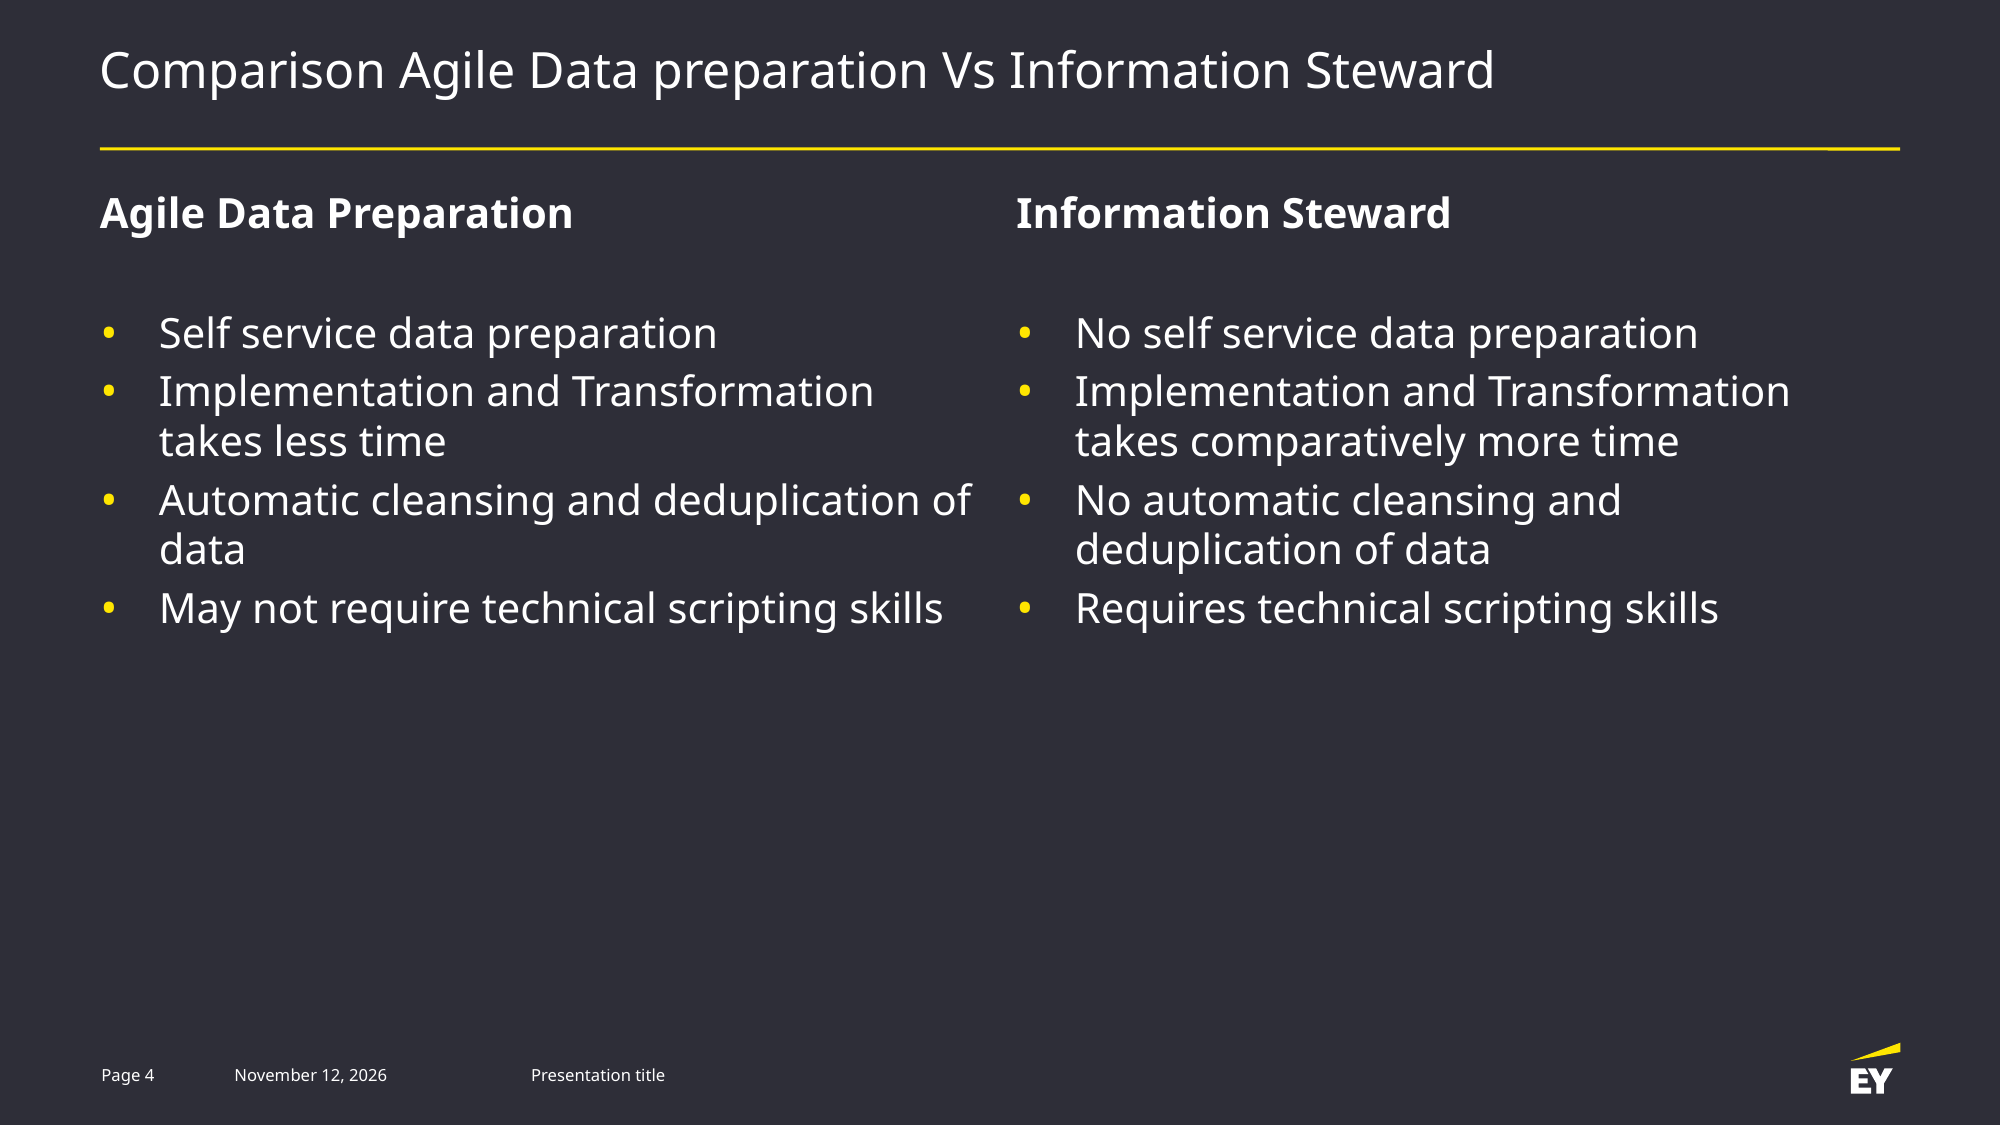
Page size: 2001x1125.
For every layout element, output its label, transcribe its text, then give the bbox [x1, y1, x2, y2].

list Information Steward [1016, 186, 1901, 292]
list Agile Data Preparation [99, 186, 985, 292]
list No self service data preparation Implementation and Transformation takes comparatively more time No automatic cleansing and deduplication of data Requires technical scripting skills [1016, 306, 1901, 1005]
title Comparison Agile Data preparation Vs Information Steward [99, 48, 1900, 146]
list Self service data preparation Implementation and Transformation takes less time Automatic cleansing and deduplication of data May not require technical scripting skills [100, 306, 985, 1005]
footer Presentation title [531, 1061, 1038, 1092]
slide_number Page 4 [101, 1061, 210, 1092]
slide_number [234, 1061, 430, 1092]
